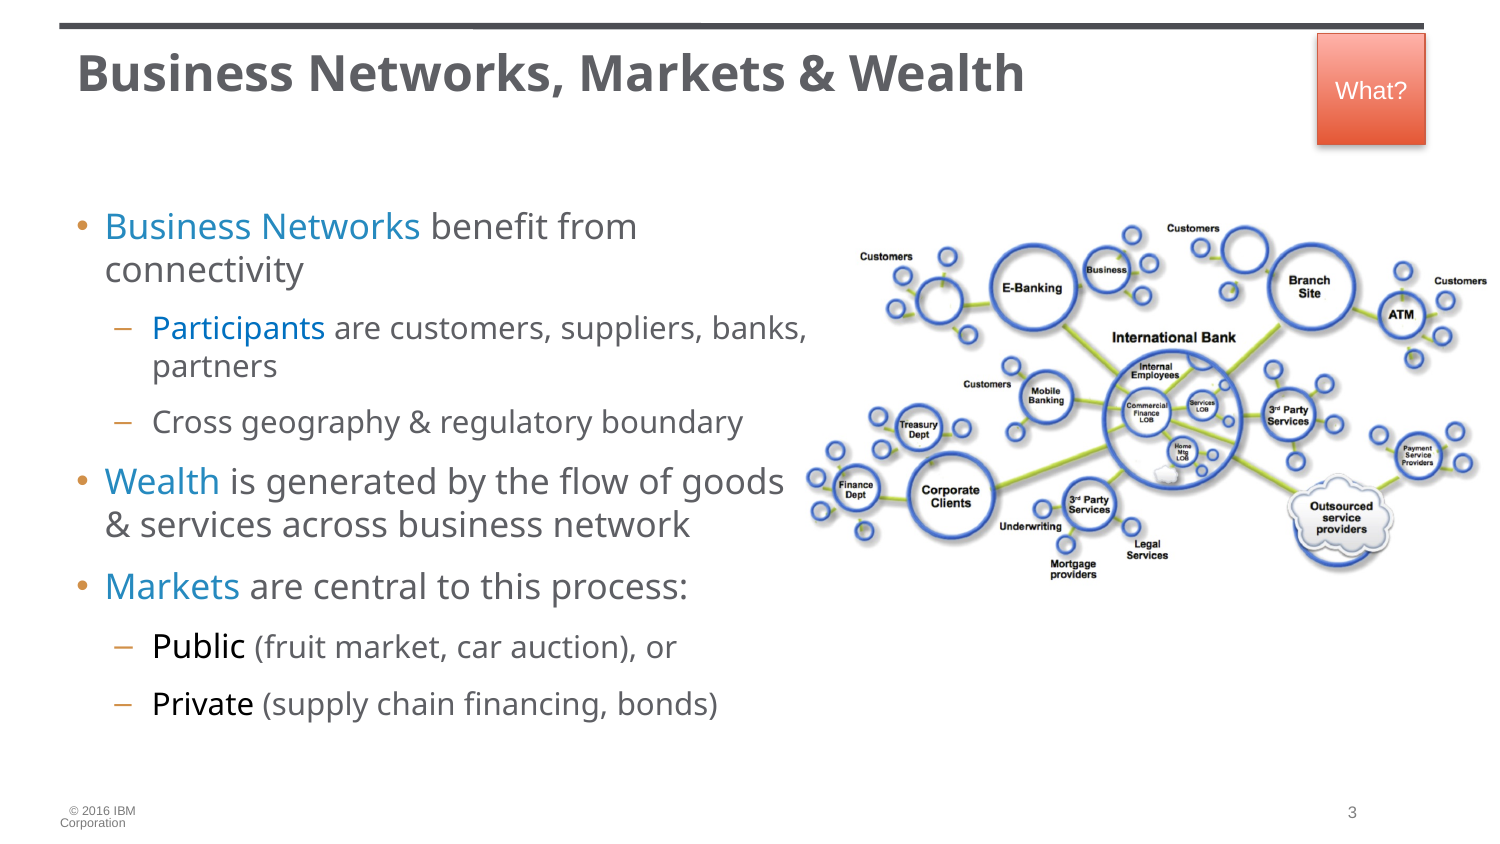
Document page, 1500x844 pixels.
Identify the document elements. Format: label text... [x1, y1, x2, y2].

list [787, 206, 1489, 602]
list Business Networks benefit from connectivity Participants are customers, suppliers, banks, partners Cross geography & regulatory boundary Wealth is generated by the flow of goods & services across business network Markets are central to this process: Public (fruit market, car auction), or Private (supply chain financing, bonds) [61, 196, 829, 754]
title Business Networks, Markets & Wealth [61, 33, 1412, 175]
text_box What? [1317, 33, 1426, 145]
